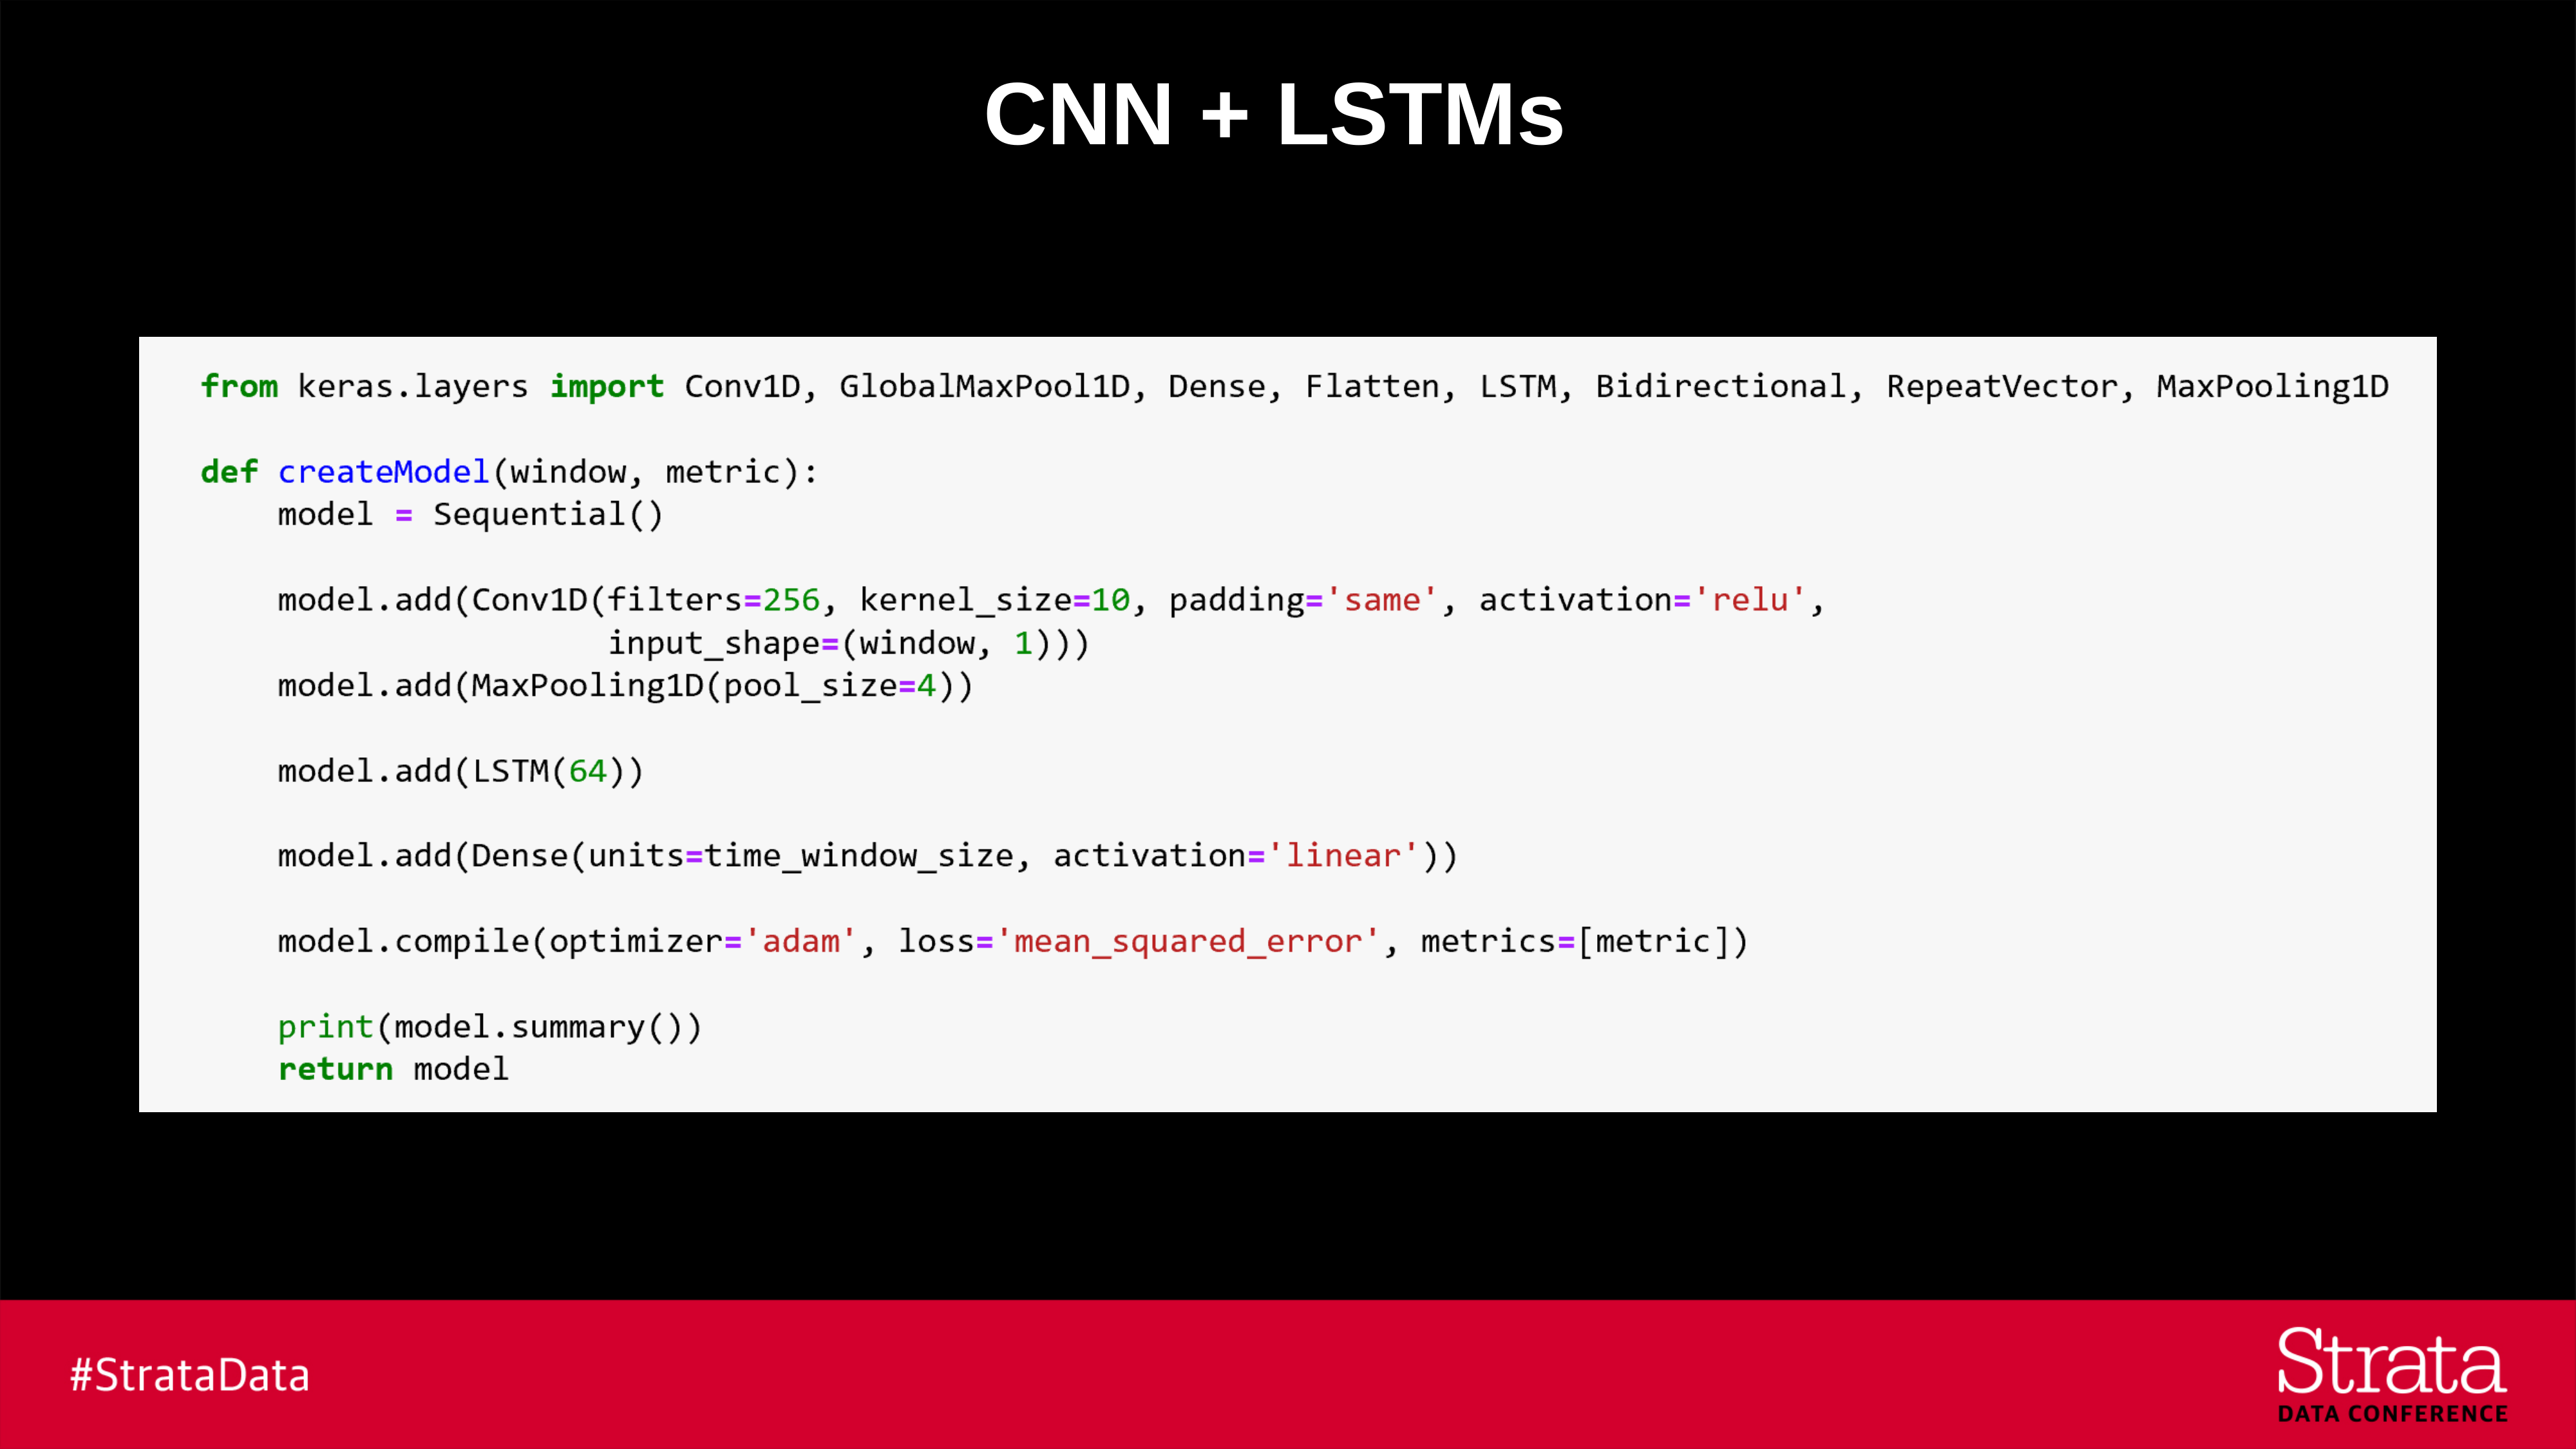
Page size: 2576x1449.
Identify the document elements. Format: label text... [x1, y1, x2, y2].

picture [0, 0, 2576, 1449]
title CNN + LSTMs [65, 25, 2510, 193]
